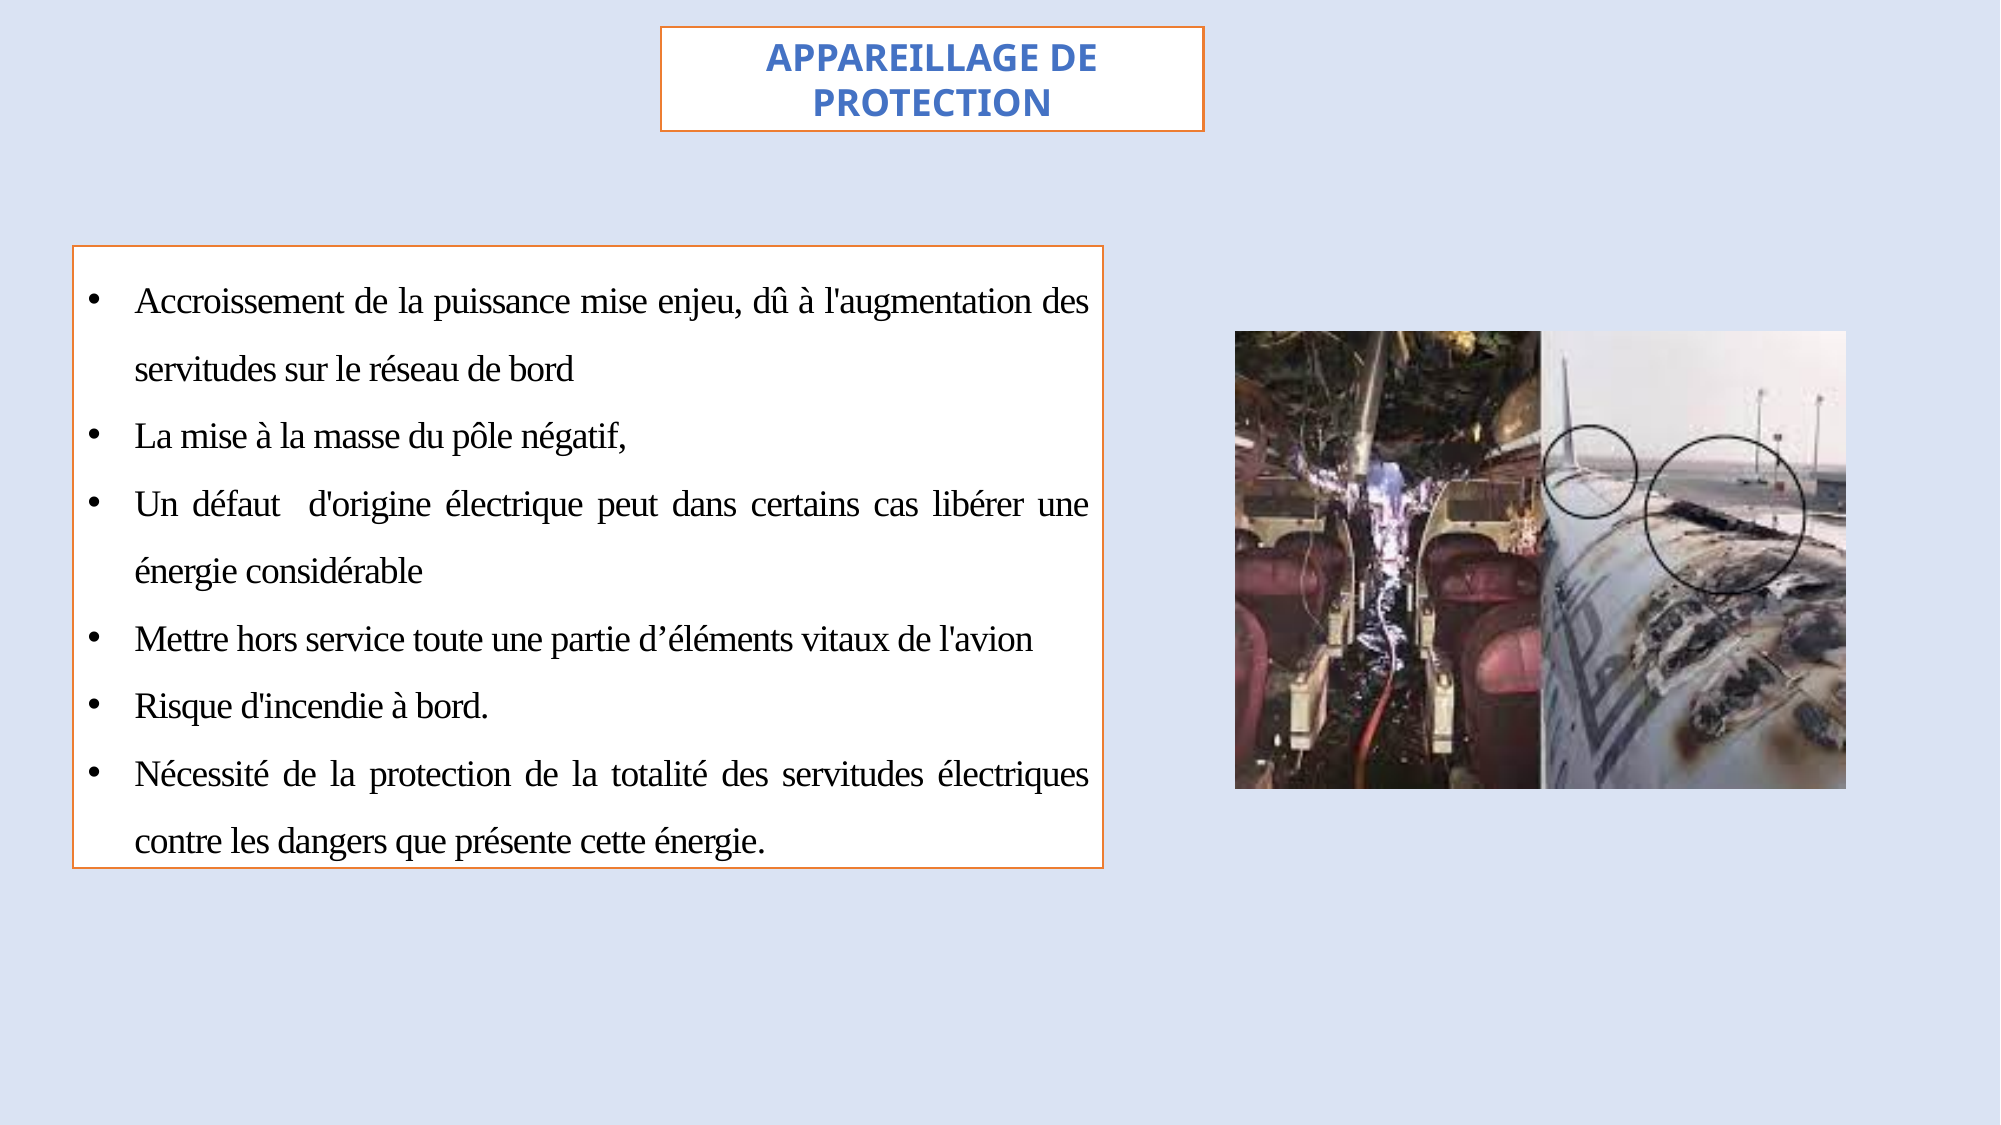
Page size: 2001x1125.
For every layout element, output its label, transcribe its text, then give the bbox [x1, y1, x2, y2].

text_box Accroissement de la puissance mise enjeu, dû à l'augmentation des servitudes sur le réseau de bord La mise à la masse du pôle négatif, Un défaut d'origine électrique peut dans certains cas libérer une énergie considérable Mettre hors service toute une partie d’éléments vitaux de l'avion Risque d'incendie à bord. Nécessité de la protection de la totalité des servitudes électriques contre les dangers que présente cette énergie. [72, 245, 1104, 869]
picture [1235, 331, 1846, 790]
text_box APPAREILLAGE DE PROTECTION [660, 26, 1205, 132]
